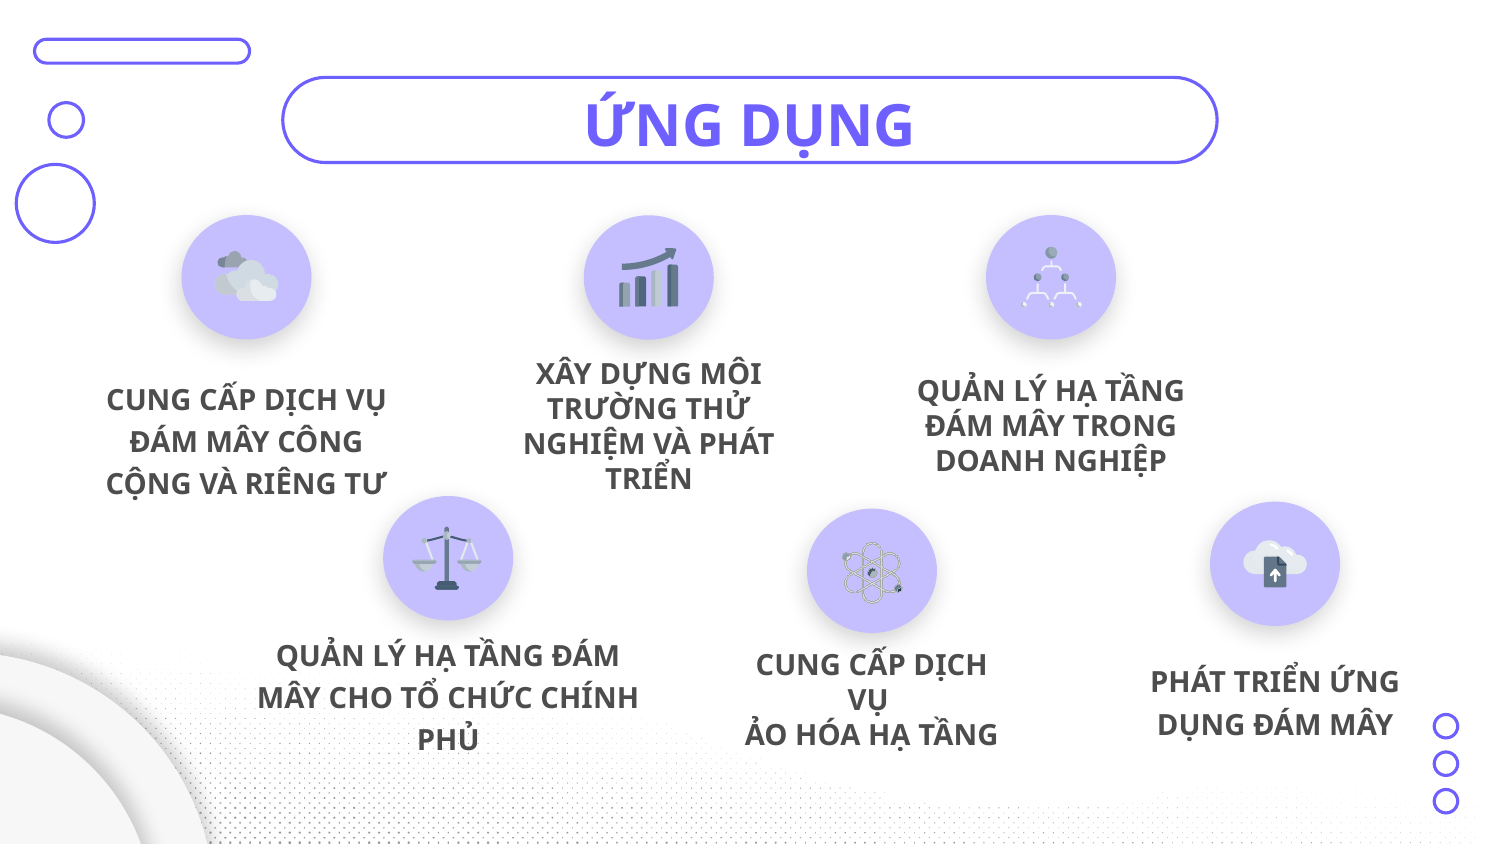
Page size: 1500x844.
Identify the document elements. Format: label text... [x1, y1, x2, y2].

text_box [1209, 501, 1341, 627]
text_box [806, 508, 938, 634]
text_box CUNG CẤP DỊCH VỤ ĐÁM MÂY CÔNG CỘNG VÀ RIÊNG TƯ [75, 373, 419, 501]
text_box PHÁT TRIỂN ỨNG DỤNG ĐÁM MÂY [1125, 651, 1426, 746]
text_box CUNG CẤP DỊCH VỤ ẢO HÓA HẠ TẦNG [721, 651, 1023, 746]
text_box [583, 214, 715, 340]
title ỨNG DỤNG [118, 72, 1382, 167]
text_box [181, 214, 312, 340]
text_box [985, 214, 1117, 340]
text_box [382, 495, 514, 621]
text_box XÂY DỰNG MÔI TRƯỜNG THỬ NGHIỆM VÀ PHÁT TRIỂN [477, 370, 821, 480]
text_box QUẢN LÝ HẠ TẦNG ĐÁM MÂY CHO TỔ CHỨC CHÍNH PHỦ [234, 646, 662, 741]
text_box QUẢN LÝ HẠ TẦNG ĐÁM MÂY TRONG DOANH NGHIỆP [879, 350, 1223, 499]
